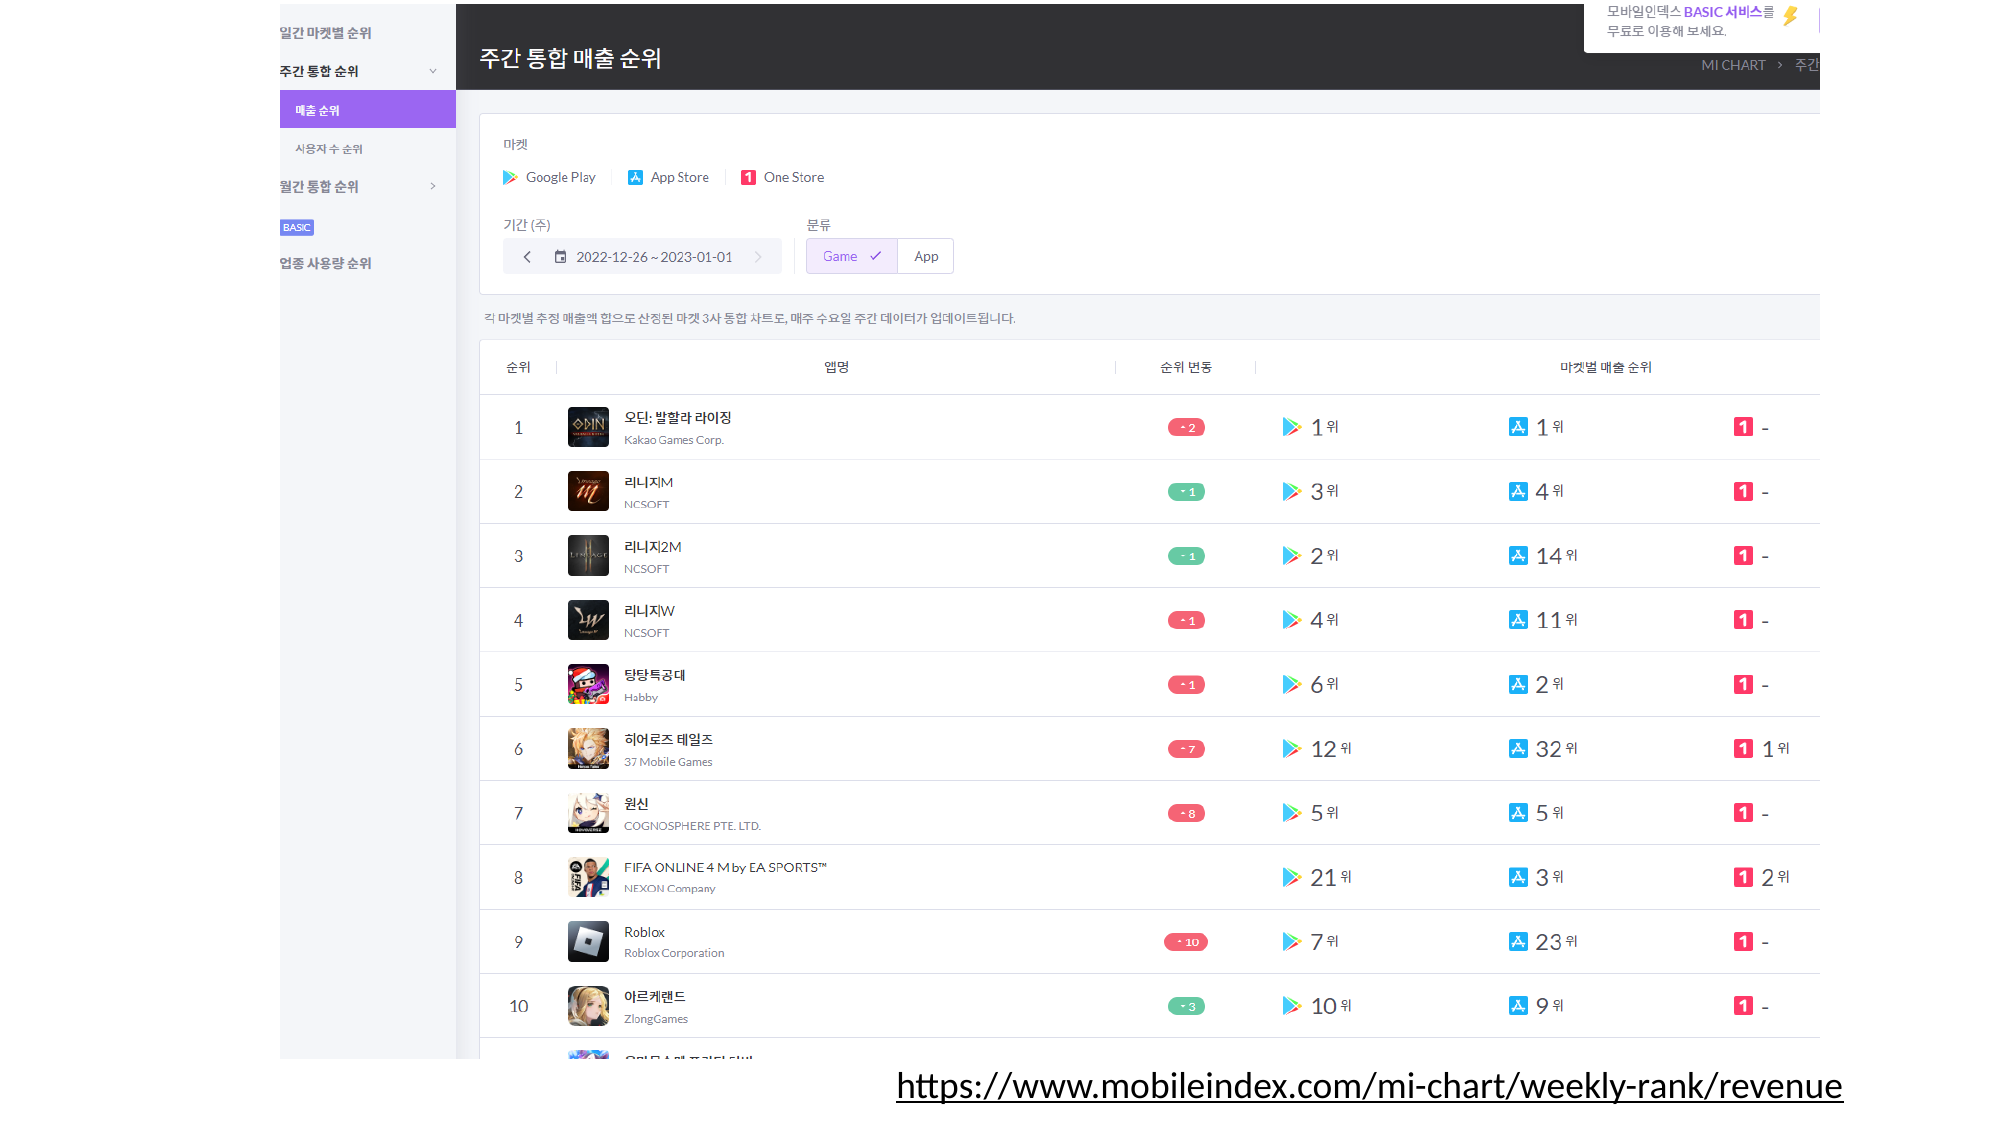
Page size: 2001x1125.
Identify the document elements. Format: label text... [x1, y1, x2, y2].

text_box https://www.mobileindex.com/mi-chart/weekly-rank/revenue [881, 1053, 1956, 1114]
picture [280, 4, 1820, 1059]
